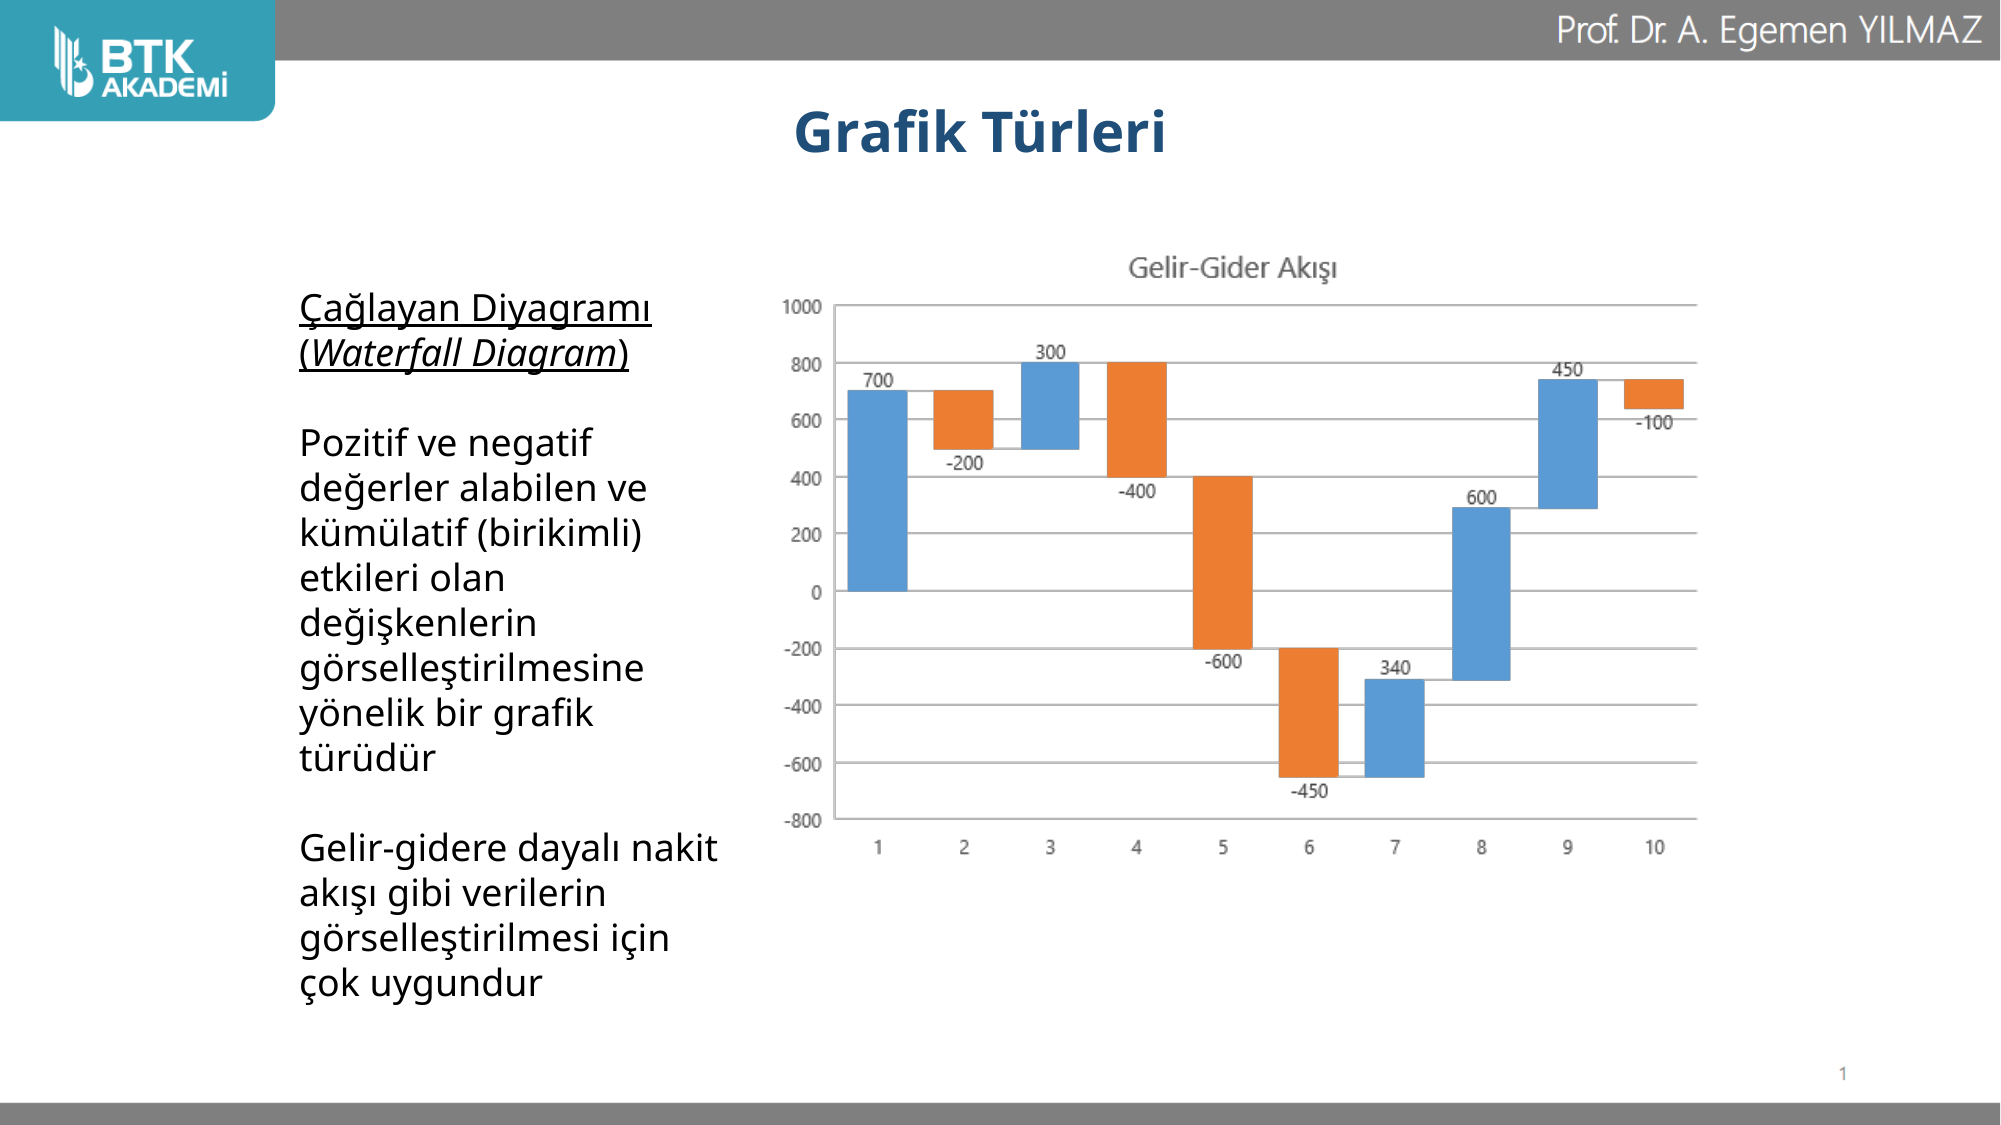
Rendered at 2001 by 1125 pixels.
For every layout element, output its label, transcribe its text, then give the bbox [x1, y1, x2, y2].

text_box Çağlayan Diyagramı (Waterfall Diagram) Pozitif ve negatif değerler alabilen ve kümülatif (birikimli) etkileri olan değişkenlerin görselleştirilmesine yönelik bir grafik türüdür Gelir-gidere dayalı nakit akışı gibi verilerin görselleştirilmesi için çok uygundur [284, 276, 746, 562]
picture [0, 0, 2001, 1125]
slide_number 86 [1325, 1042, 1863, 1103]
title Grafik Türleri [99, 0, 1863, 172]
